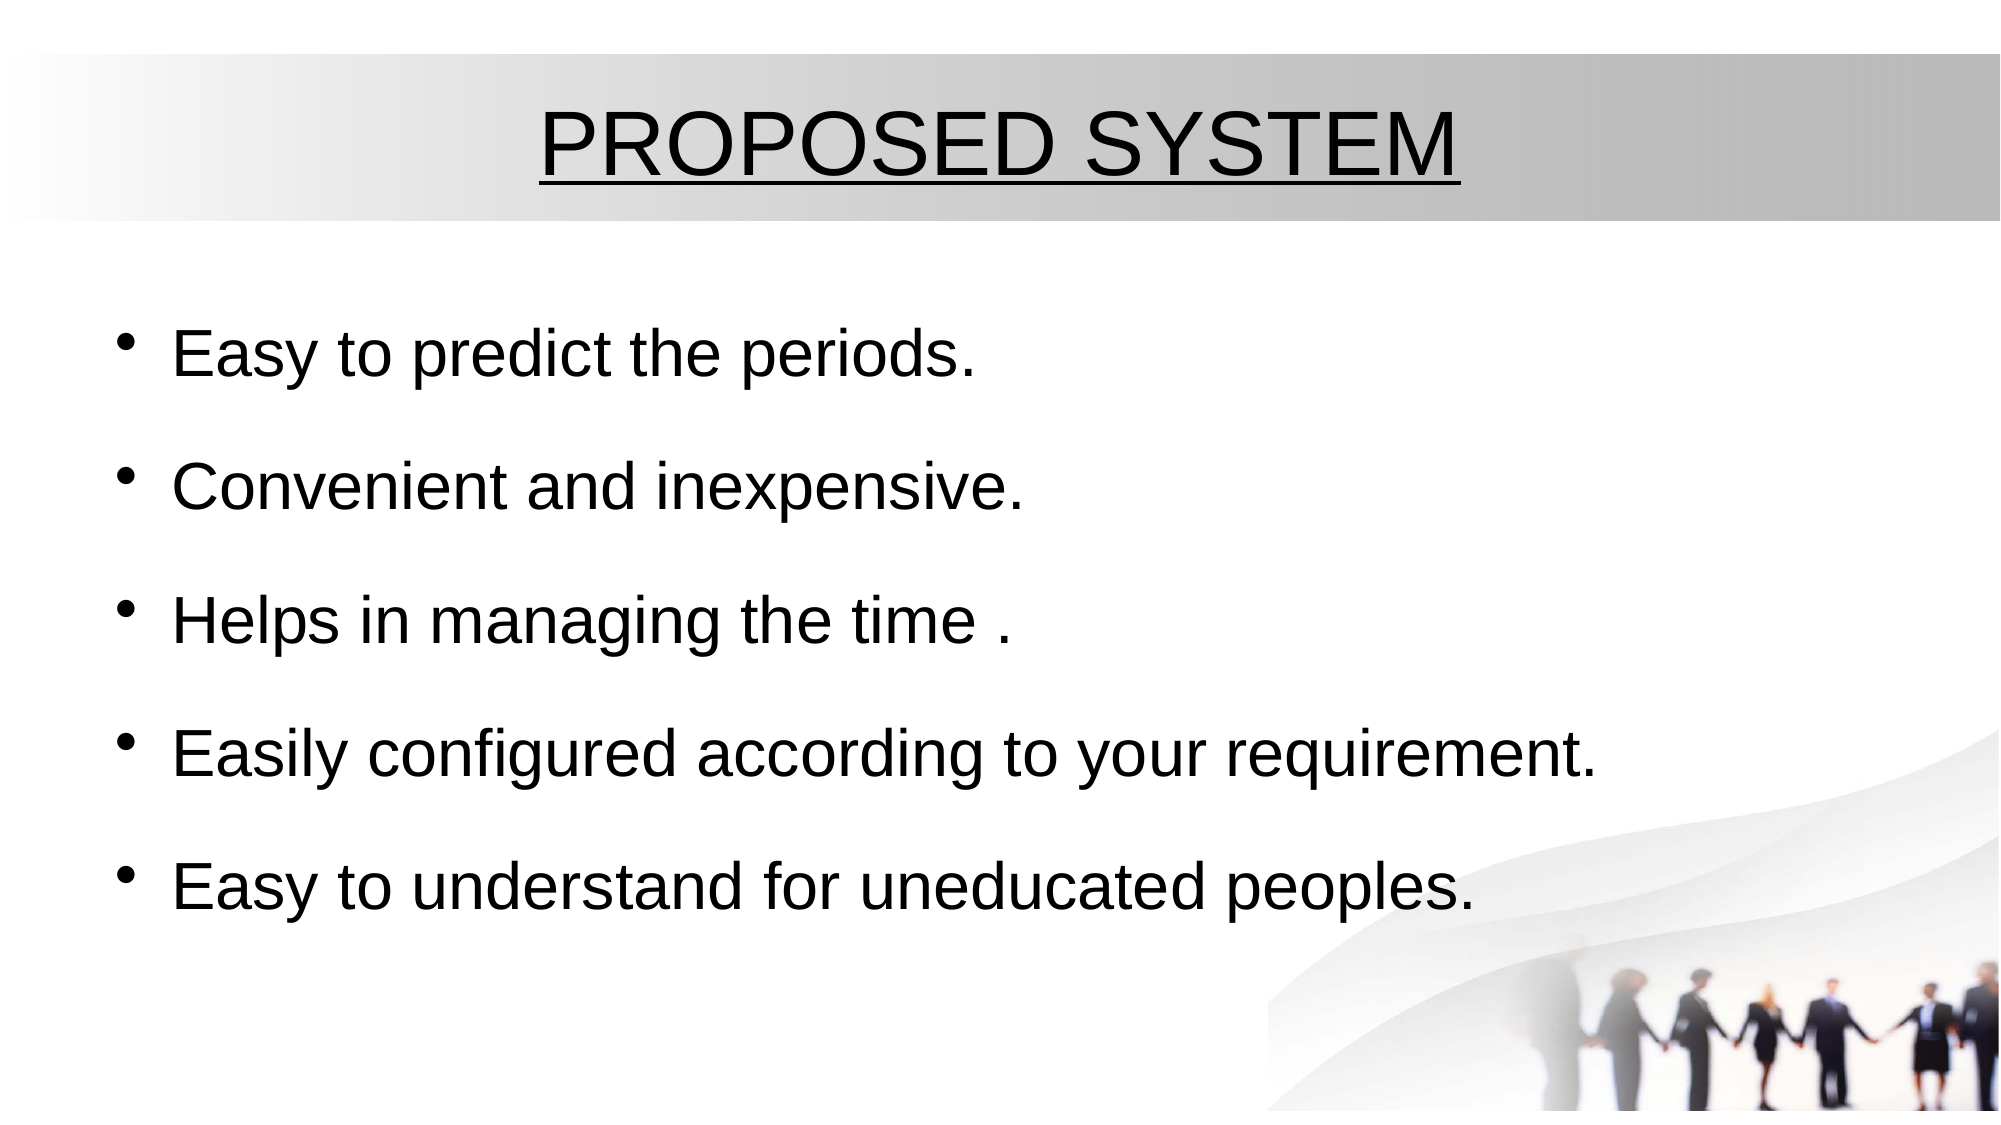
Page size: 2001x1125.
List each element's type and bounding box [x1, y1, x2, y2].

list [100, 262, 1900, 1005]
title [100, 45, 1900, 233]
